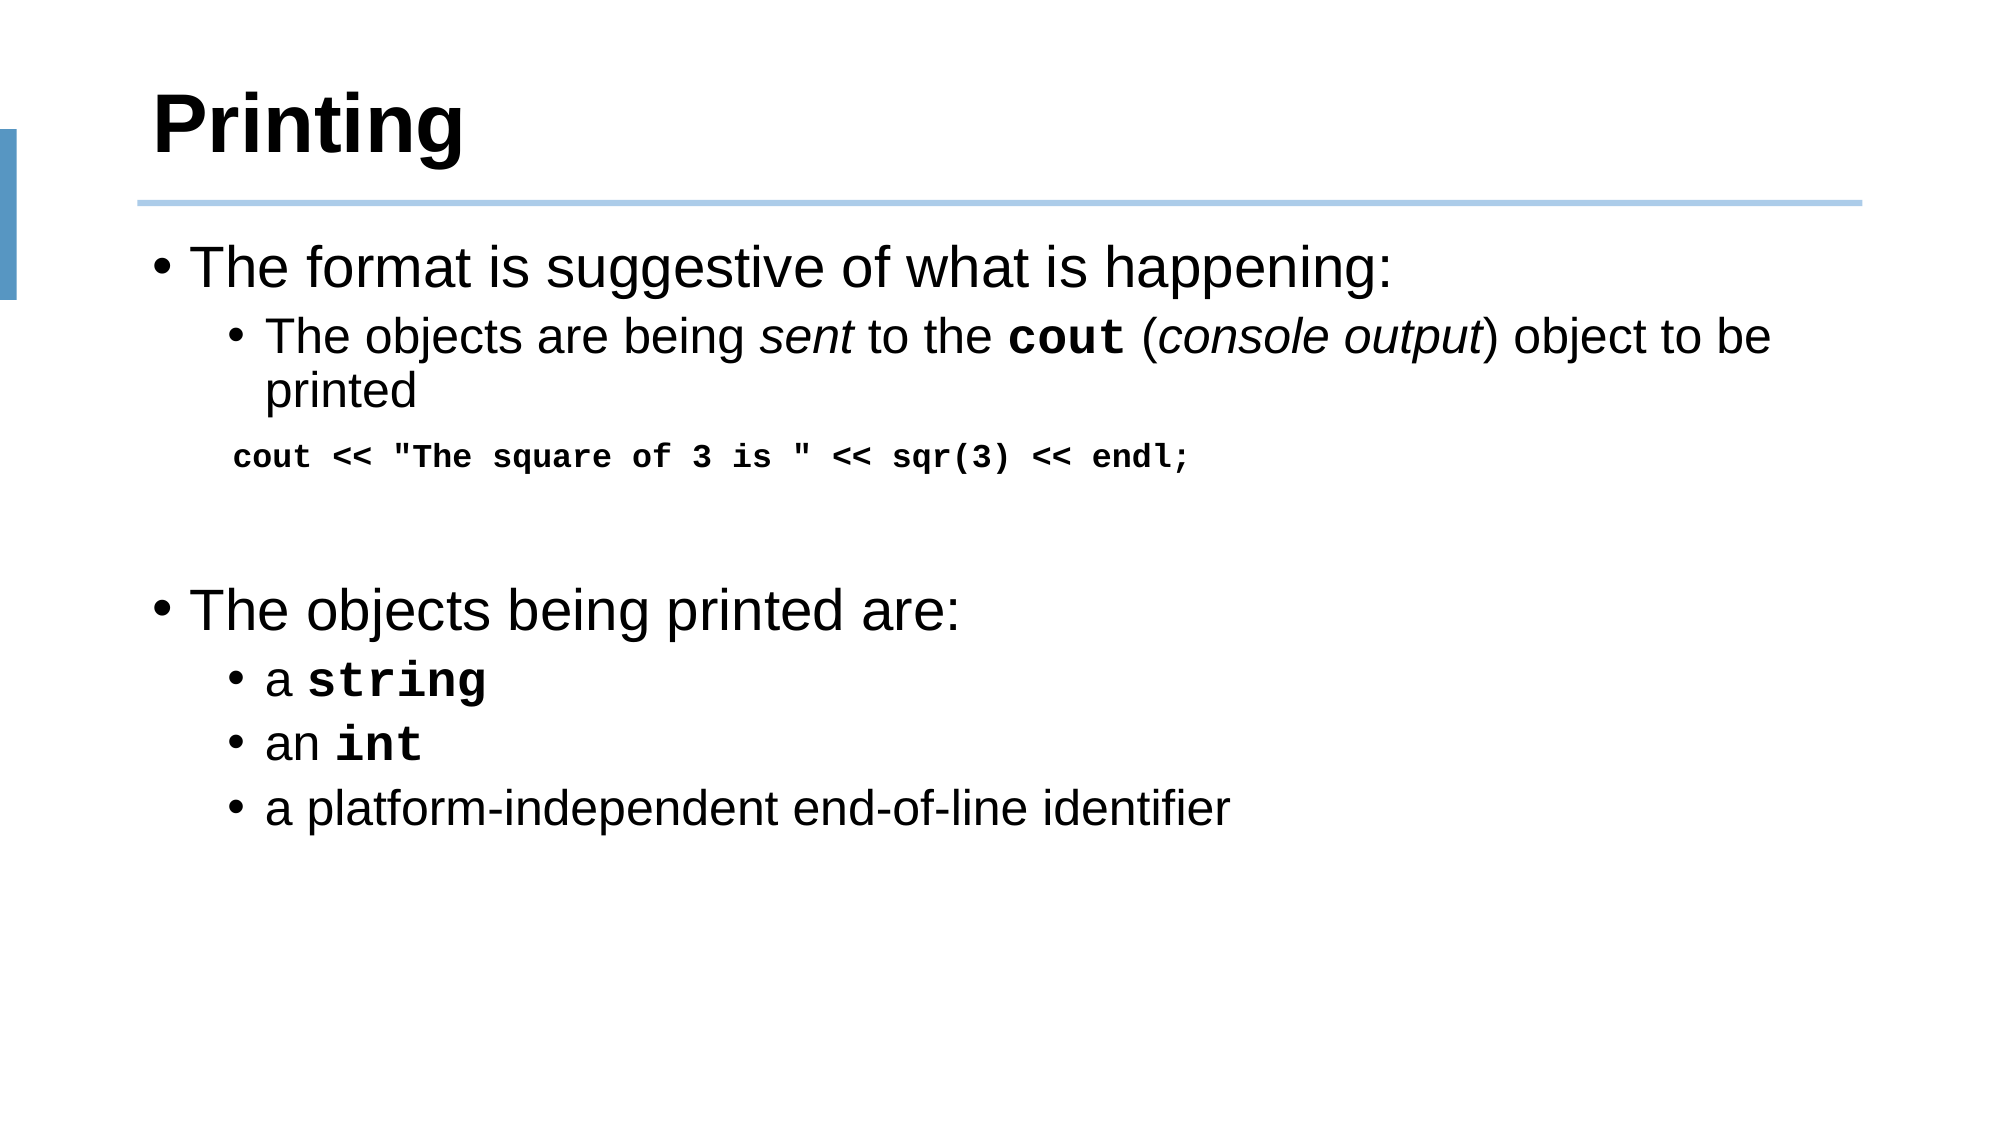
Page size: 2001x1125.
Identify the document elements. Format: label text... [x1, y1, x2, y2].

title Printing [137, 42, 1863, 208]
list The format is suggestive of what is happening: The objects are being sent to the cout (console output) object to be printed cout << "The square of 3 is " << sqr(3) << endl; The objects being printed are: a string an int a platform-independent end-of-line identifier [137, 229, 1863, 1014]
